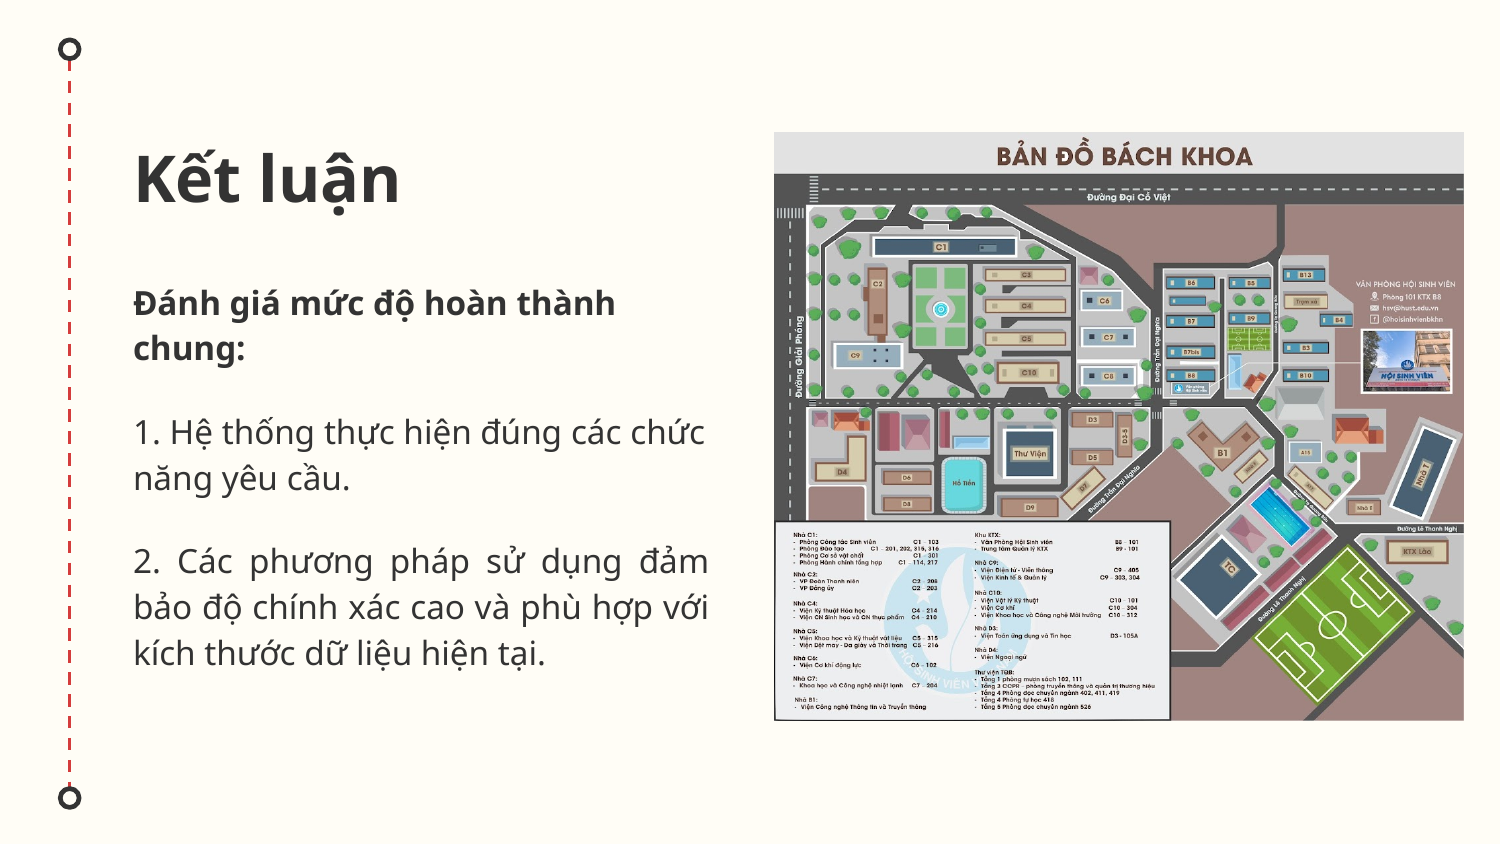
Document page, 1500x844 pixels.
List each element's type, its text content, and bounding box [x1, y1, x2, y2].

title Kết luận [118, 123, 825, 304]
subtitle Đánh giá mức độ hoàn thành chung: 1. Hệ thống thực hiện đúng các chức năng yêu cầu. 2. Các phương pháp sử dụng đảm bảo độ chính xác cao và phù hợp với kích thước dữ liệu hiện tại. [118, 260, 726, 638]
picture [774, 131, 1464, 721]
